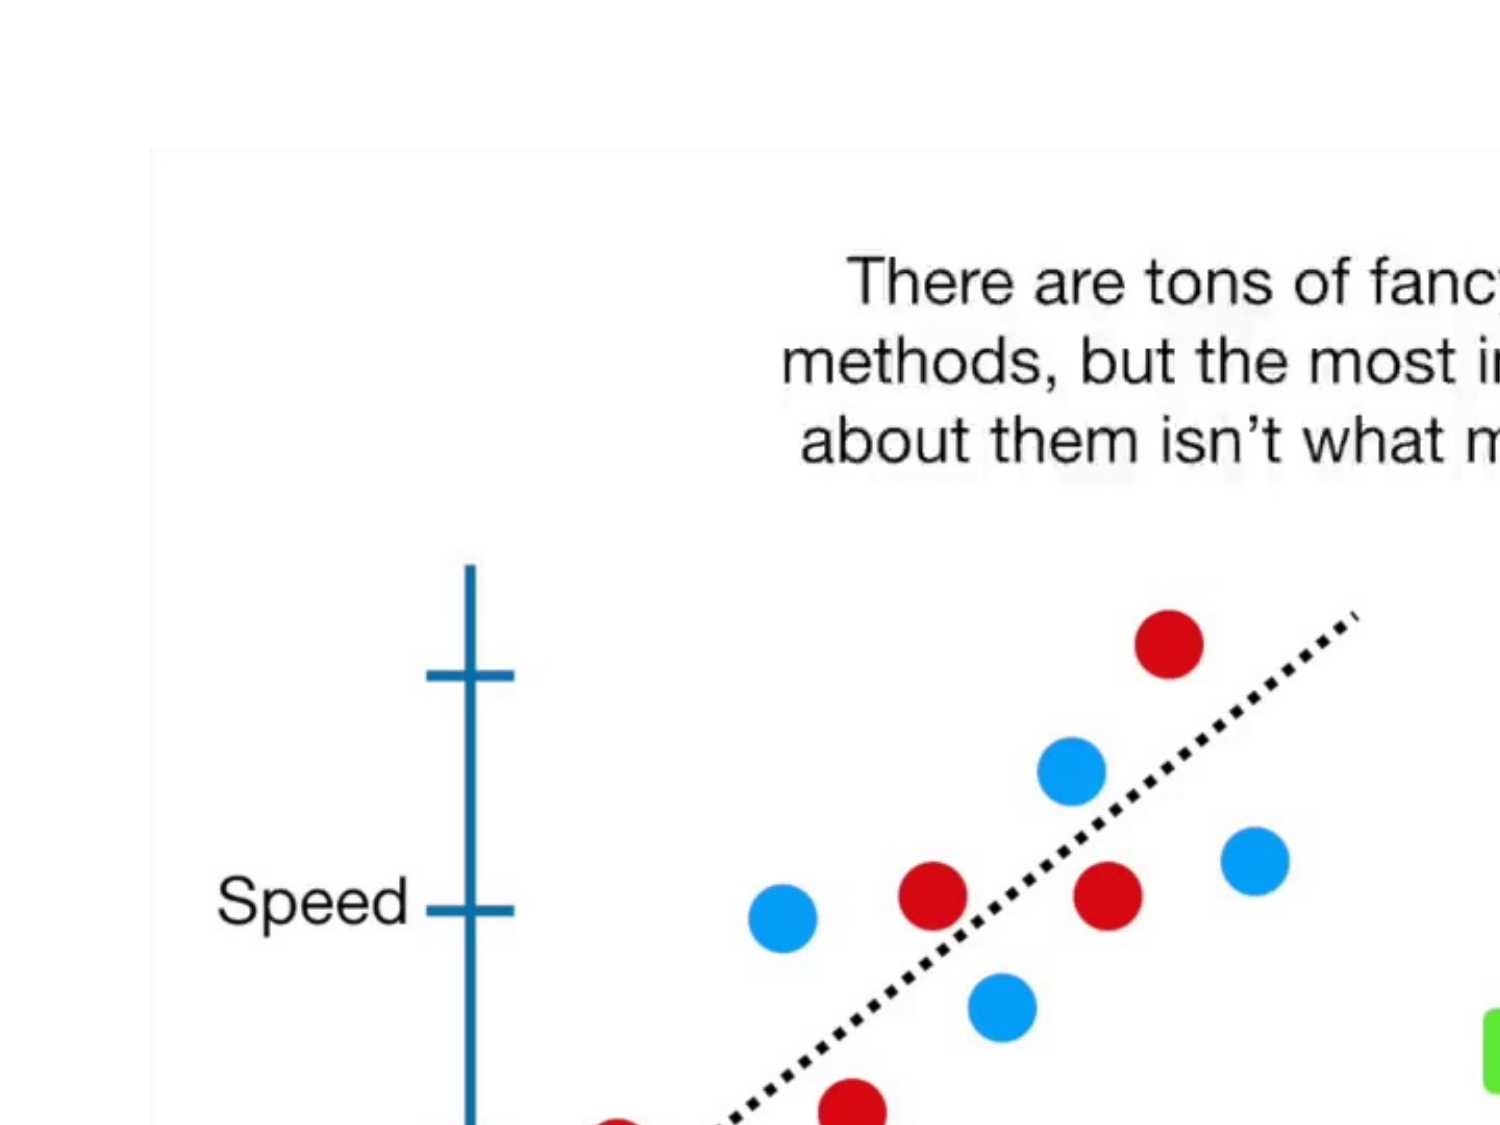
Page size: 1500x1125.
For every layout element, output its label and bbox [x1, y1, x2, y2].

picture [149, 149, 1500, 1125]
